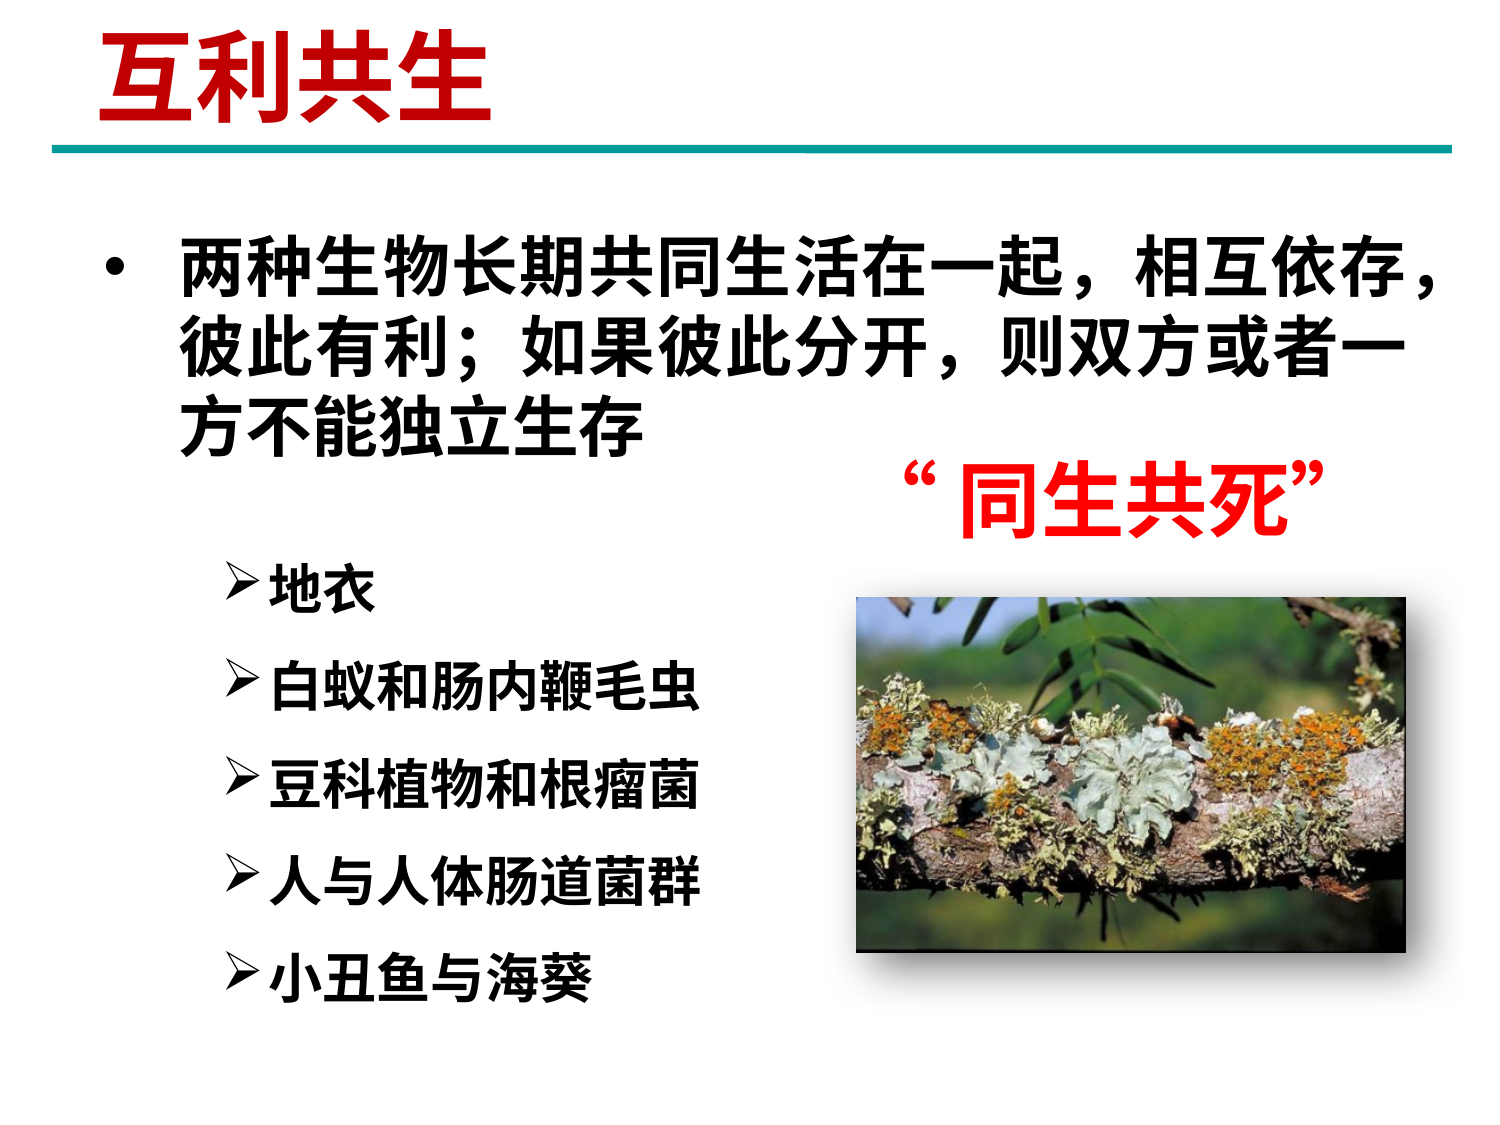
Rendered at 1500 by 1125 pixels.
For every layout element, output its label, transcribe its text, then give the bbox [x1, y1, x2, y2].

picture [856, 597, 1406, 953]
text_box 两种生物长期共同生活在一起，相互依存，彼此有利；如果彼此分开，则双方或者一方不能独立生存 [88, 217, 1423, 473]
text_box 地衣 白蚁和肠内鞭毛虫 豆科植物和根瘤菌 人与人体肠道菌群 小丑鱼与海葵 [206, 515, 951, 1018]
text_box “同生共死” [839, 440, 1389, 556]
text_box 互利共生 [52, 7, 538, 143]
